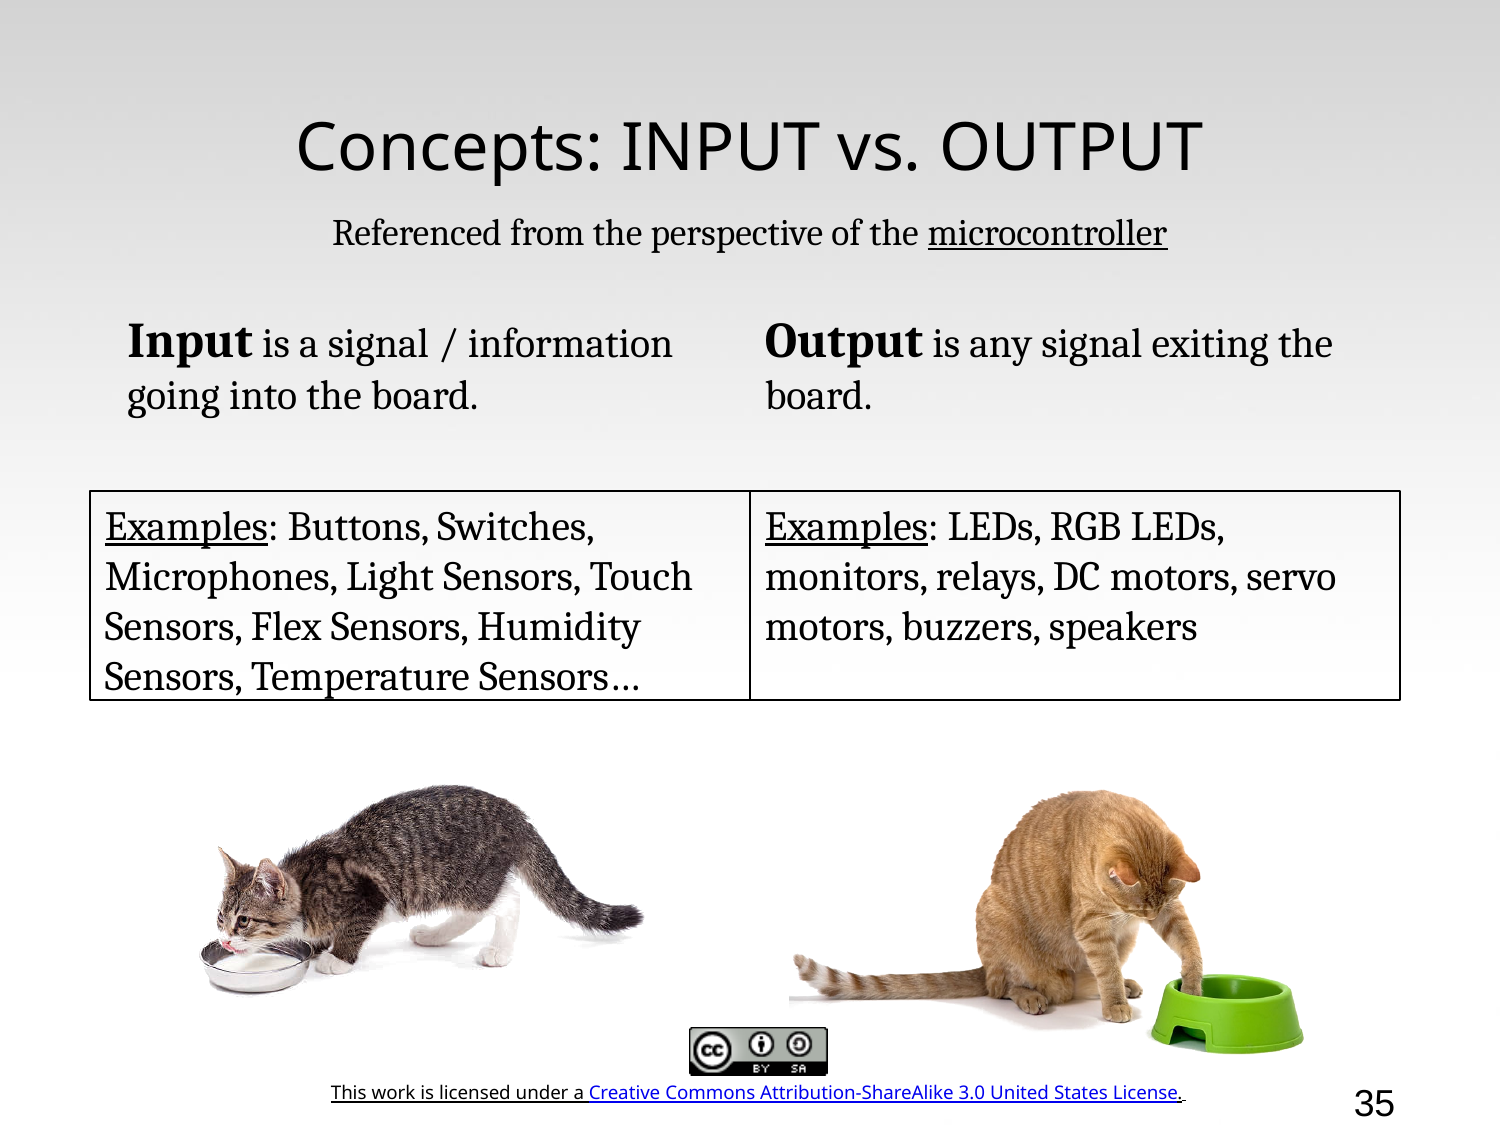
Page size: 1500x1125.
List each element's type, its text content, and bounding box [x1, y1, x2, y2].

title Concepts: INPUT vs. OUTPUT [112, 49, 1388, 199]
list Referenced from the perspective of the microcontroller [112, 199, 1388, 299]
picture [0, 0, 1500, 1125]
text_box Examples: LEDs, RGB LEDs, monitors, relays, DC motors, servo motors, buzzers, speakers [749, 491, 1400, 700]
text_box Examples: Buttons, Switches, Microphones, Light Sensors, Touch Sensors, Flex Sensors, Humidity Sensors, Temperature Sensors… [90, 491, 749, 700]
text_box Input is a signal / information going into the board. [112, 299, 749, 491]
text_box Output is any signal exiting the board. [749, 299, 1400, 491]
